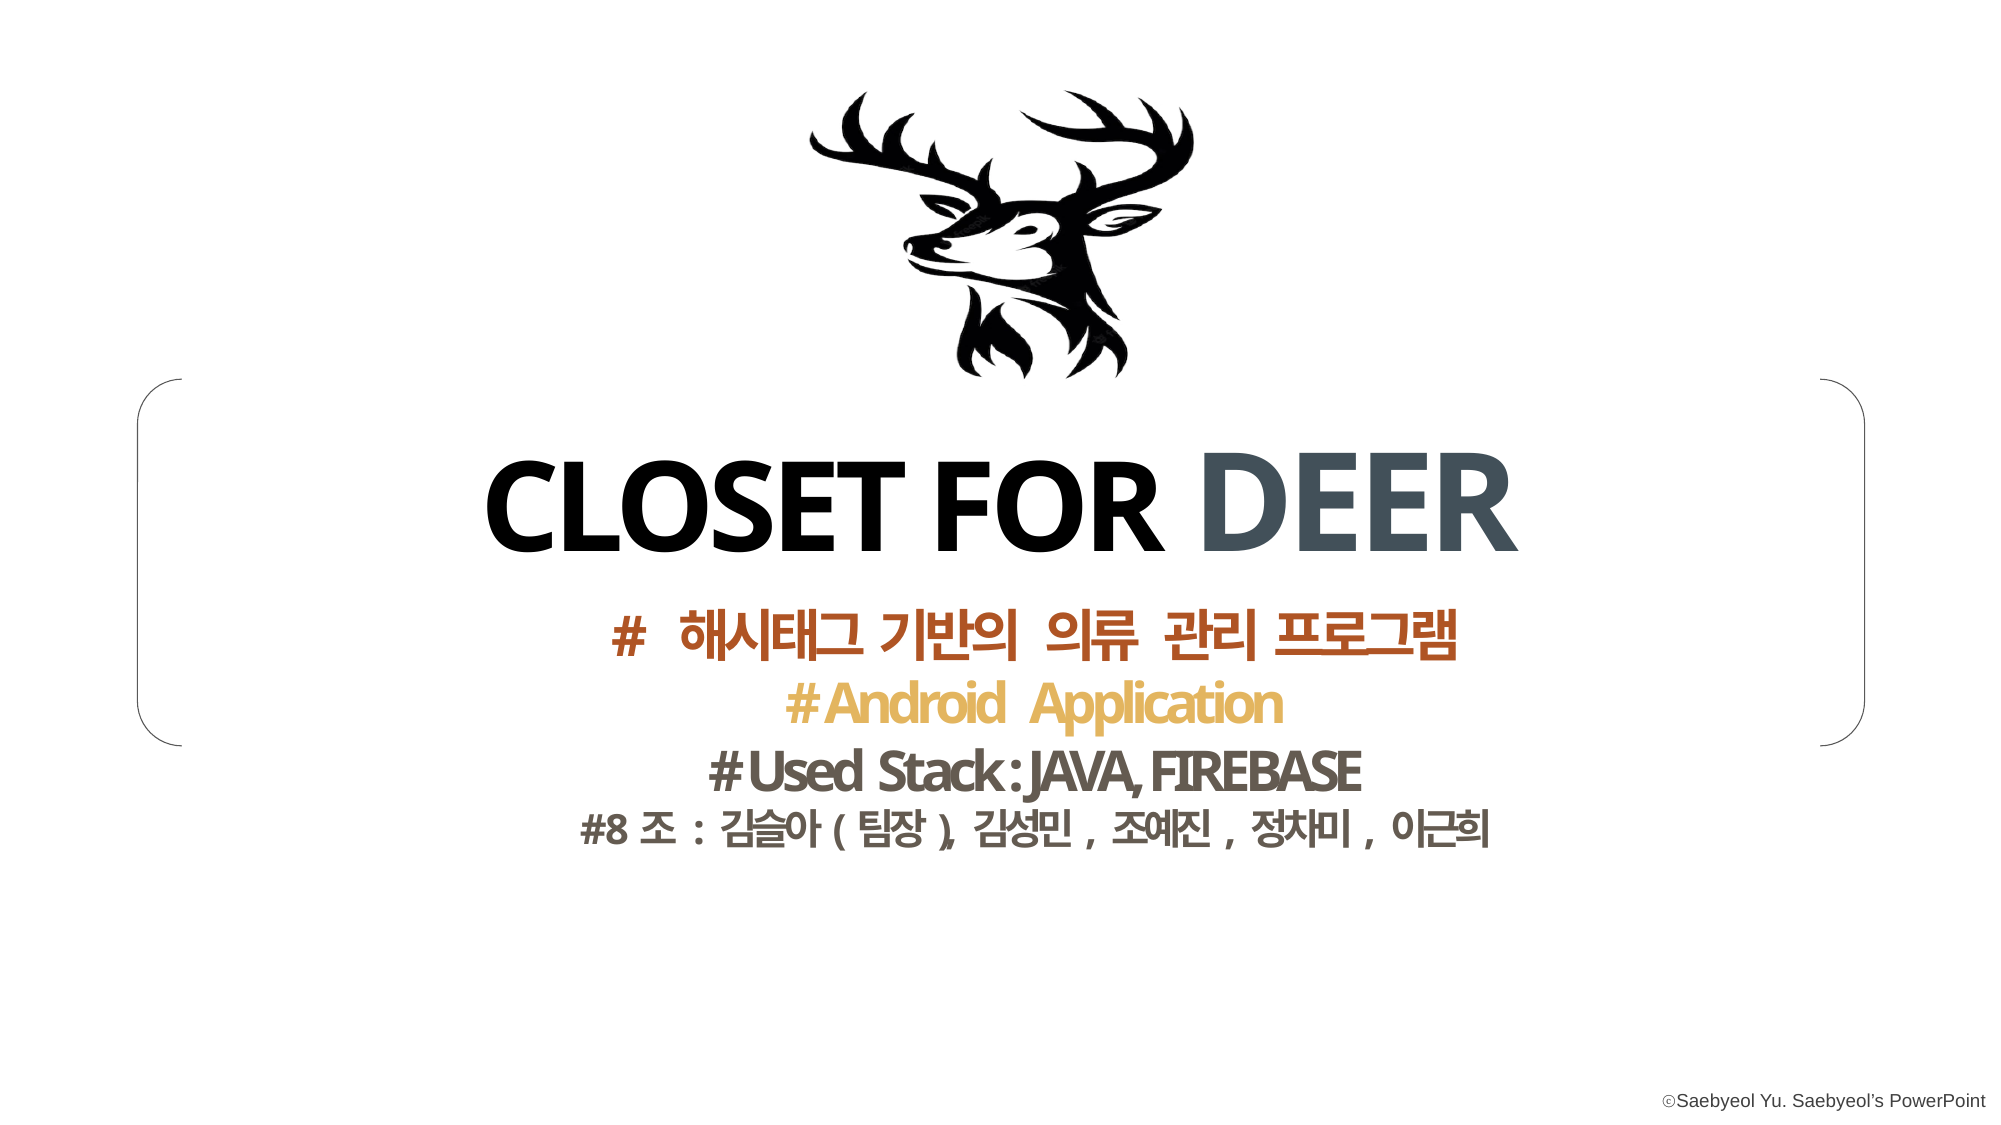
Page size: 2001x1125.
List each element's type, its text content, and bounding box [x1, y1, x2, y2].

text_box [136, 378, 1866, 747]
text_box # 해시태그 기반의 의류 관리 프로그램 # Android Application # Used Stack : JAVA, FIREBASE # 8조 : 김슬아(팀장), 김성민, 조예진, 정차미, 이근희 [493, 517, 1580, 861]
picture [782, 56, 1239, 407]
